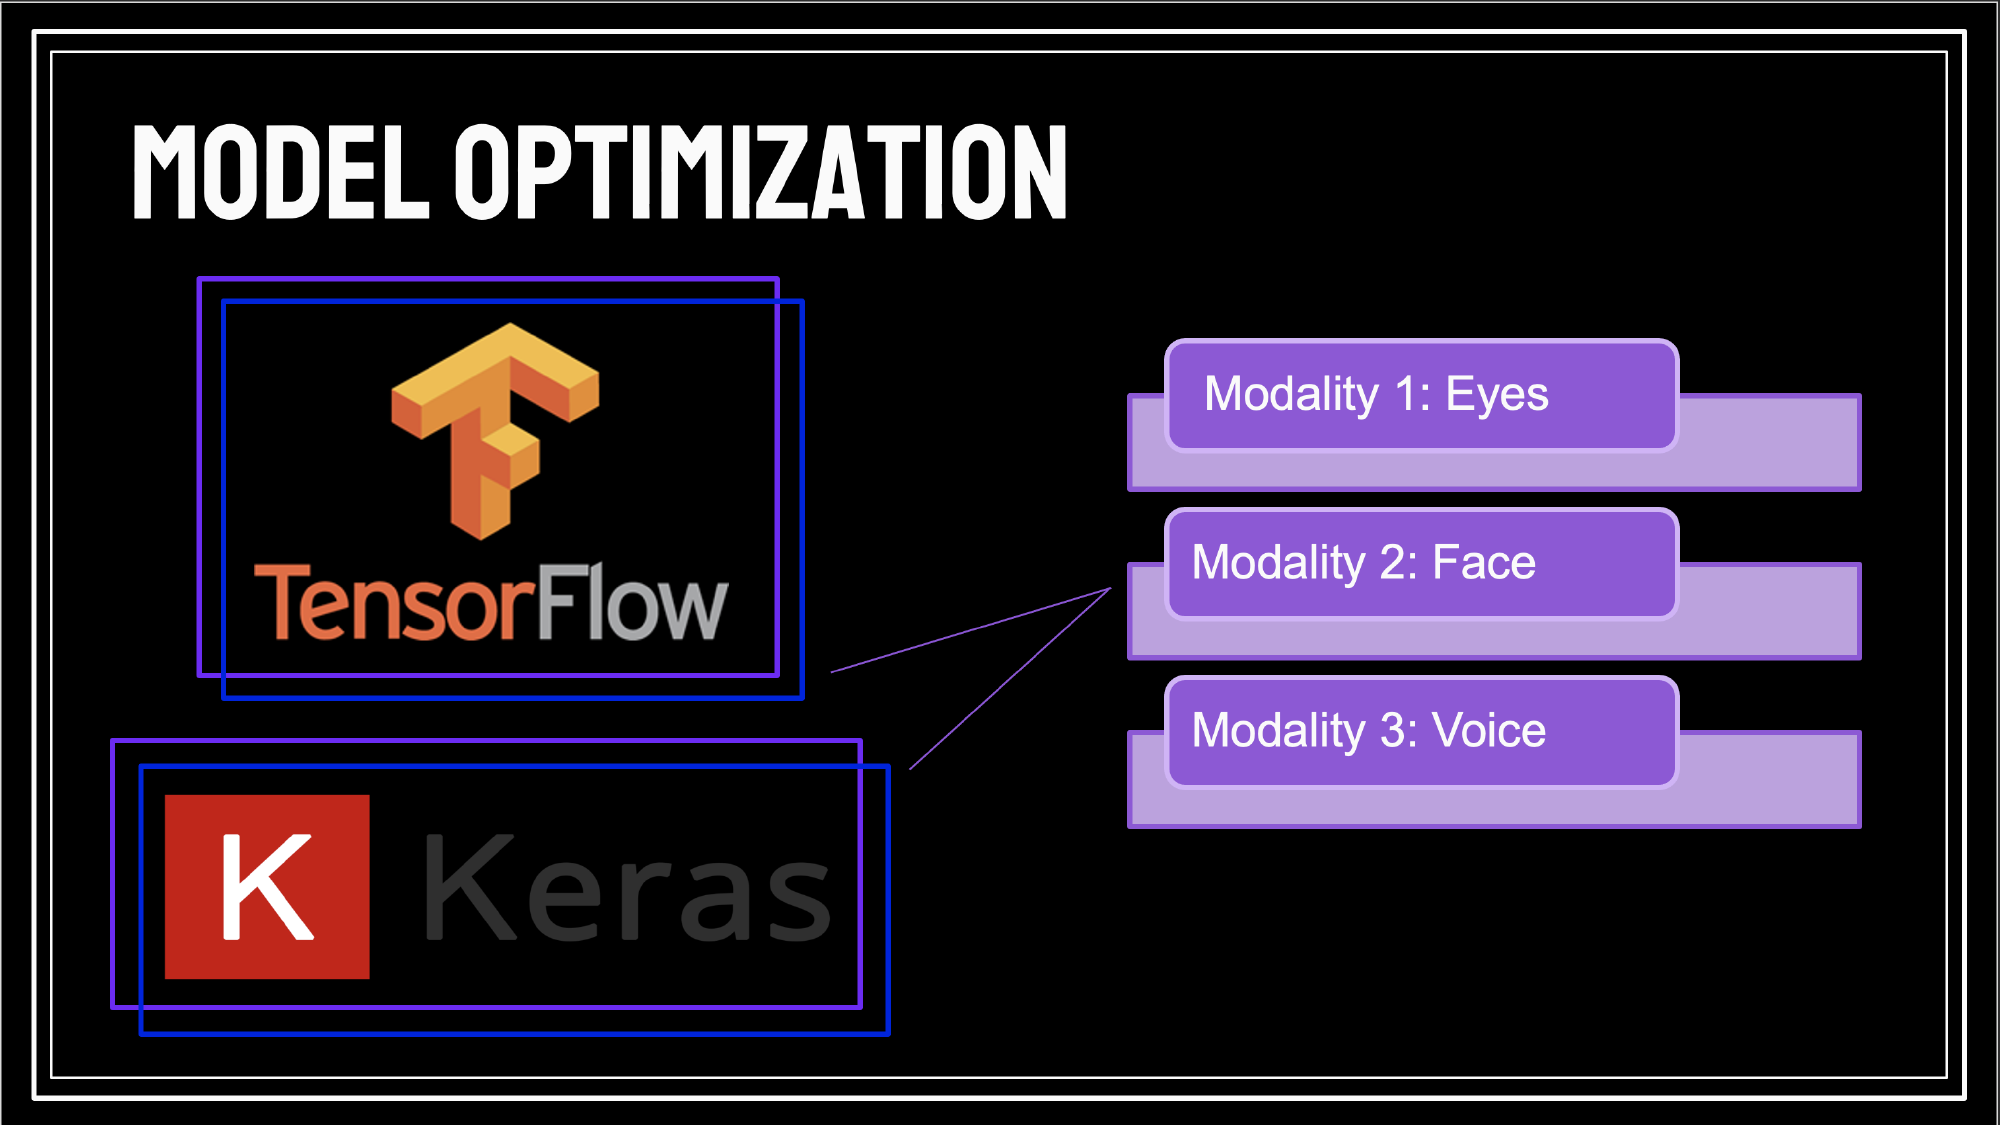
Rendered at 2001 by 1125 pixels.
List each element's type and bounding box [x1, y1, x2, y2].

list [0, 0, 2000, 1125]
